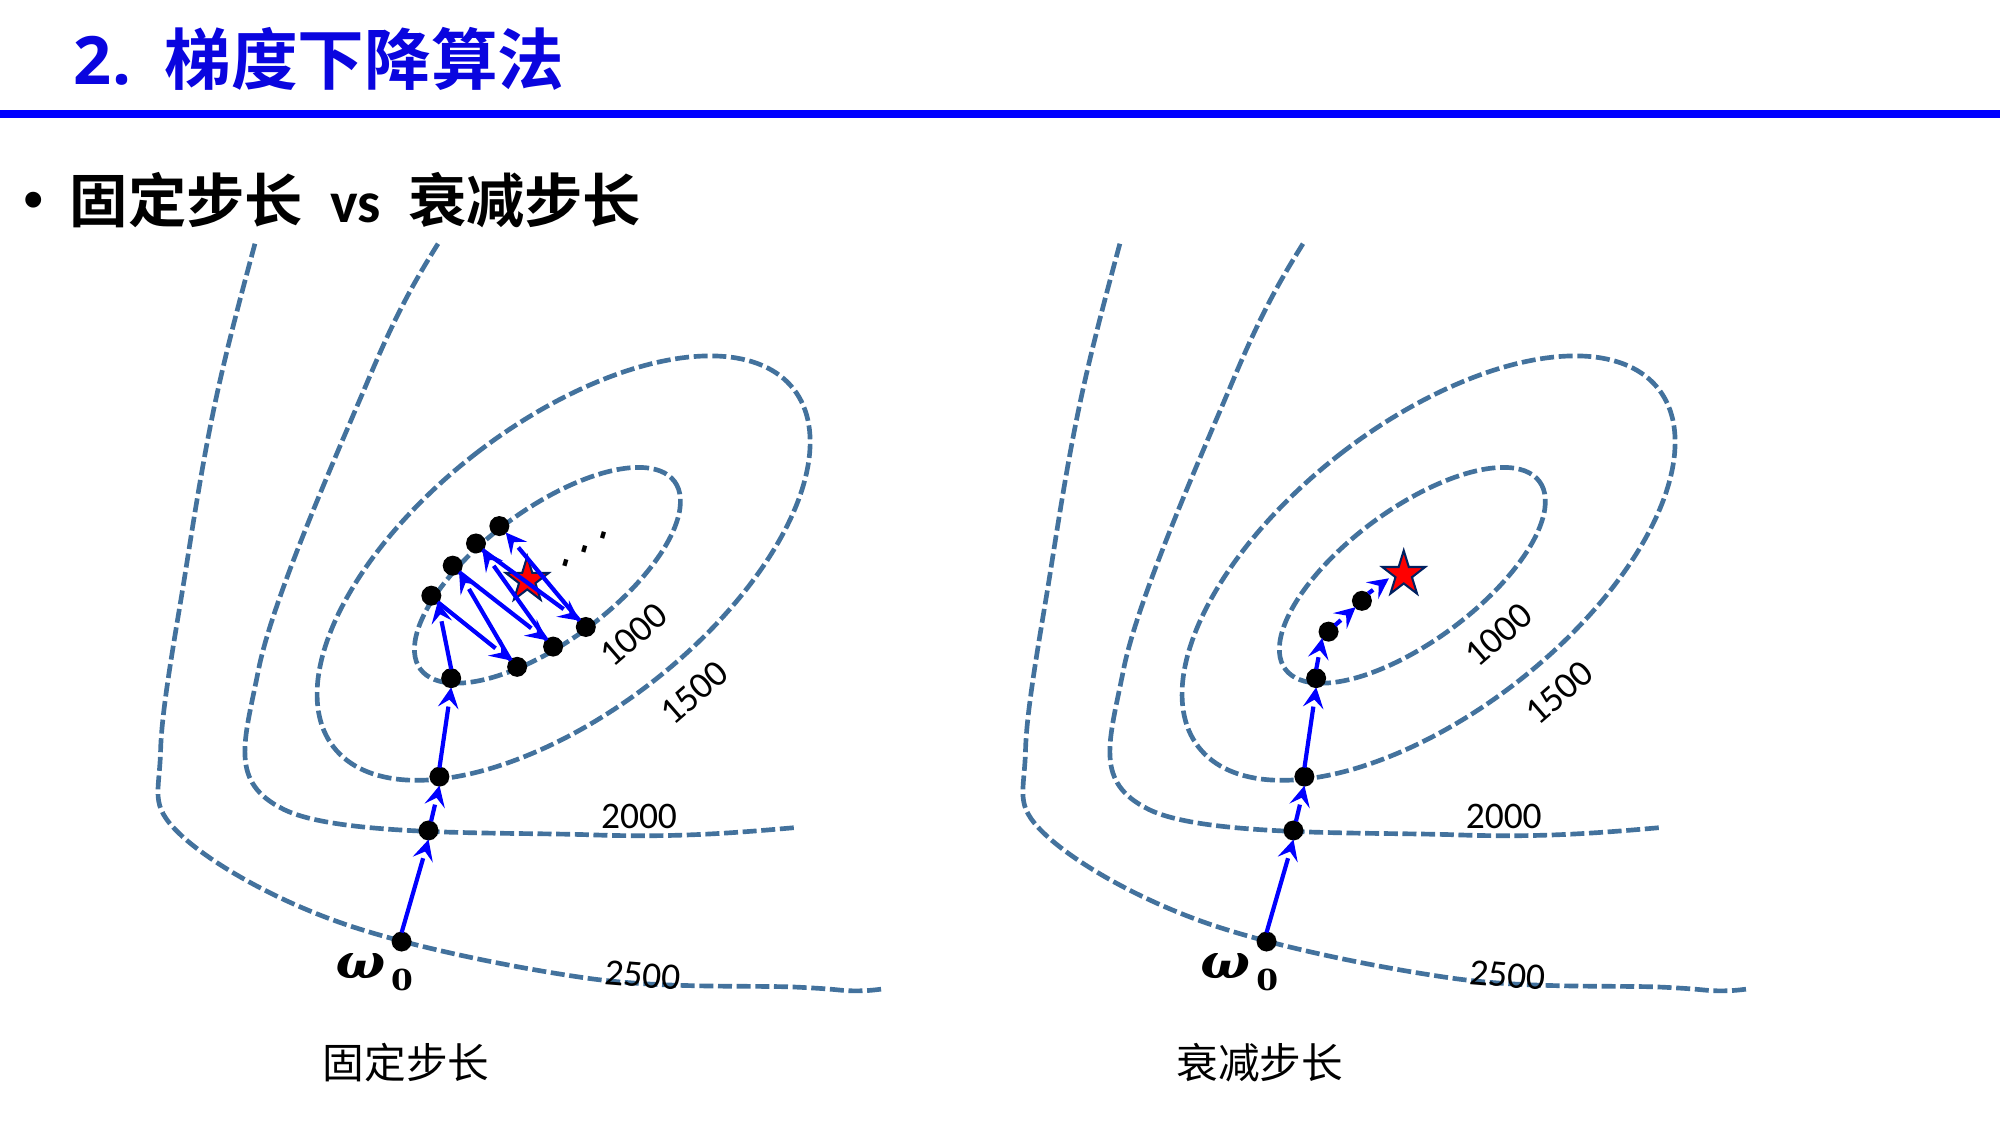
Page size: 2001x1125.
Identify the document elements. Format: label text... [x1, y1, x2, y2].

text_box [157, 243, 883, 1004]
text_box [1022, 243, 1748, 1004]
text_box 固定步长 vs 衰减步长 [8, 156, 656, 242]
text_box 固定步长 [307, 1029, 505, 1095]
text_box 衰减步长 [1161, 1029, 1359, 1095]
text_box 2. 梯度下降算法 [59, 10, 1308, 106]
